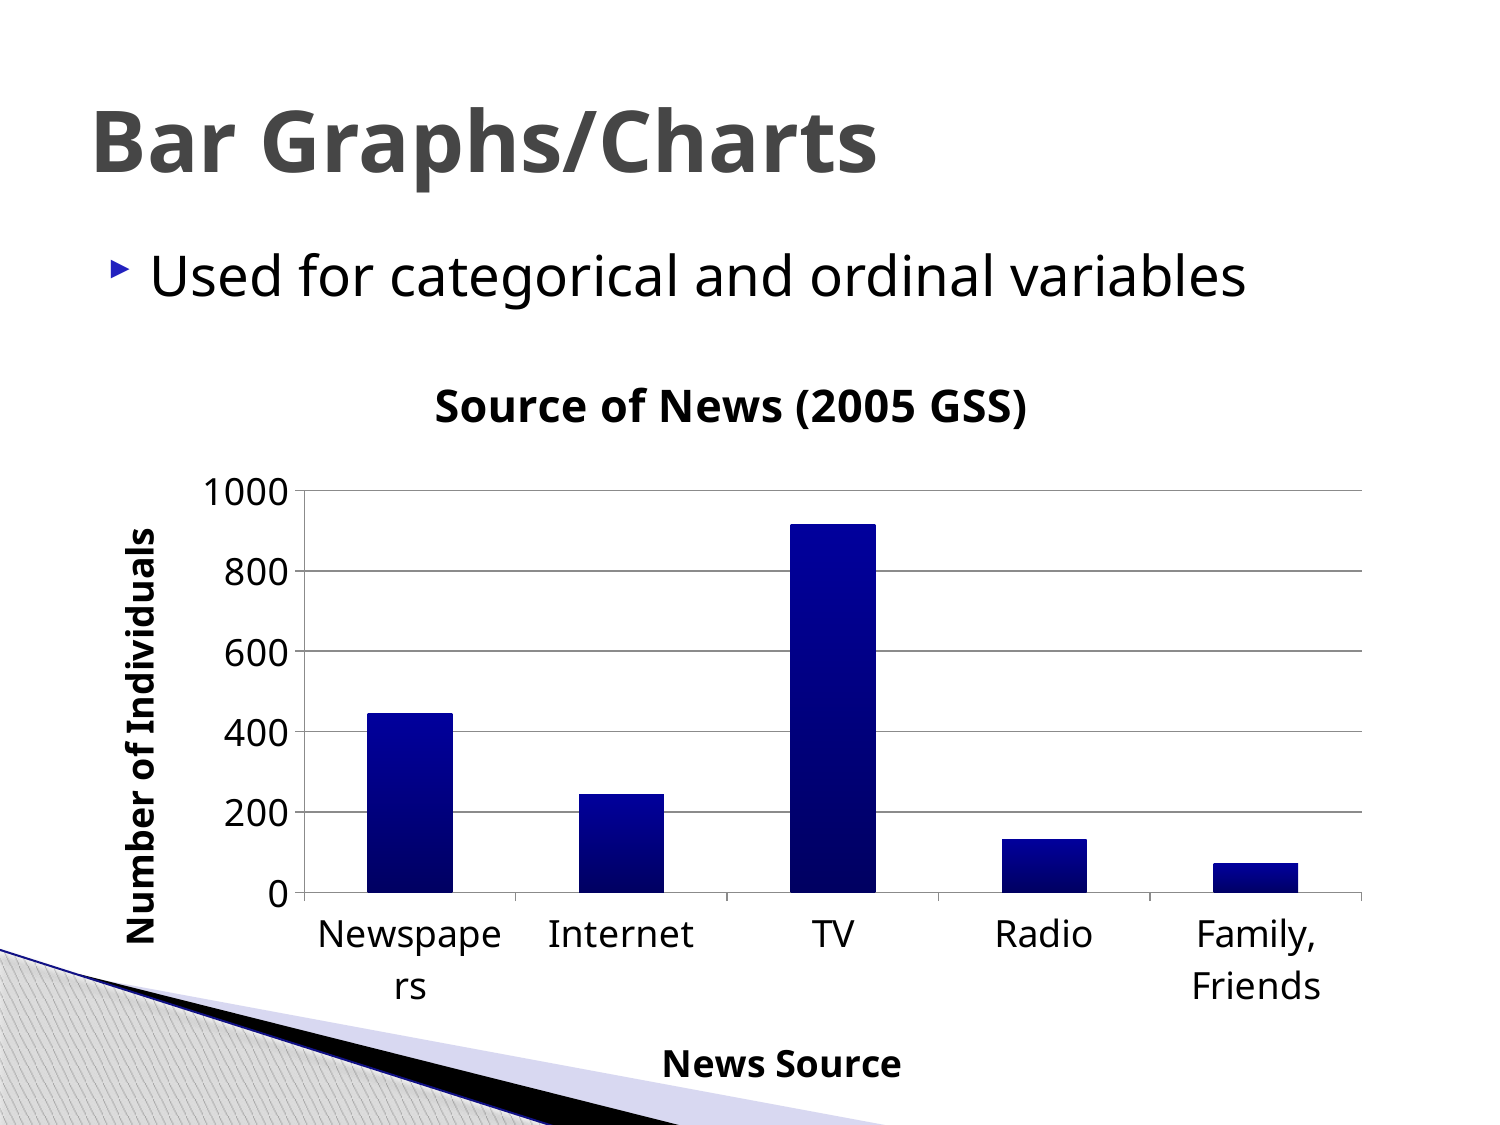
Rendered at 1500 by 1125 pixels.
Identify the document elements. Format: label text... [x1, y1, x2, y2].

title Bar Graphs/Charts [75, 45, 1425, 233]
list Used for categorical and ordinal variables [75, 232, 1500, 1125]
chart [74, 336, 1389, 1125]
